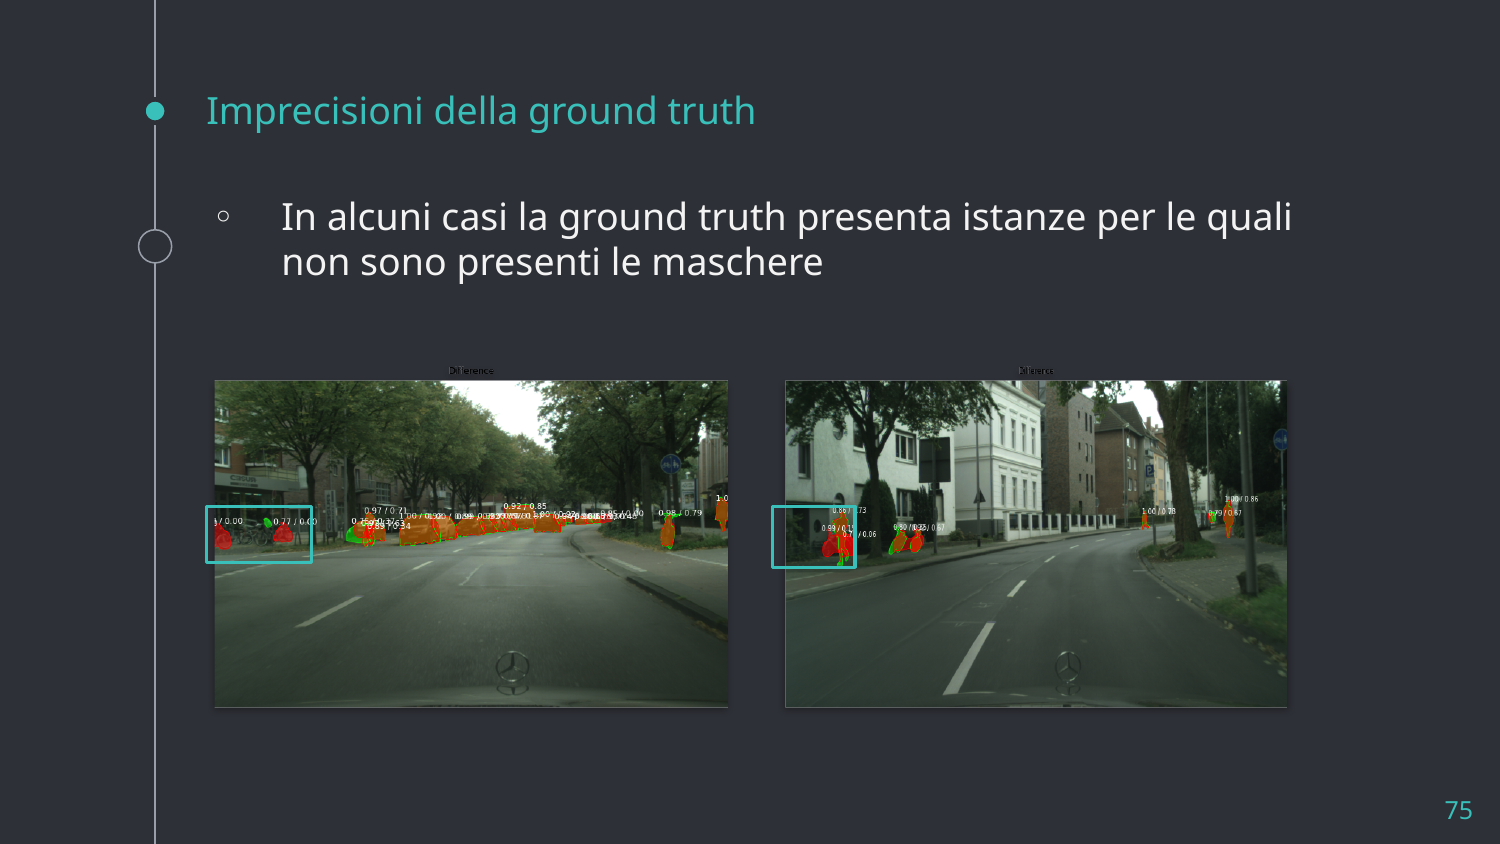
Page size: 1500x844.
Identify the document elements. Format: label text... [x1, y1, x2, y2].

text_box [190, 361, 1317, 844]
slide_number 75 [1398, 779, 1489, 832]
list In alcuni casi la ground truth presenta istanze per le quali non sono presenti le maschere [191, 178, 1317, 361]
title Imprecisioni della ground truth [191, 90, 1317, 147]
